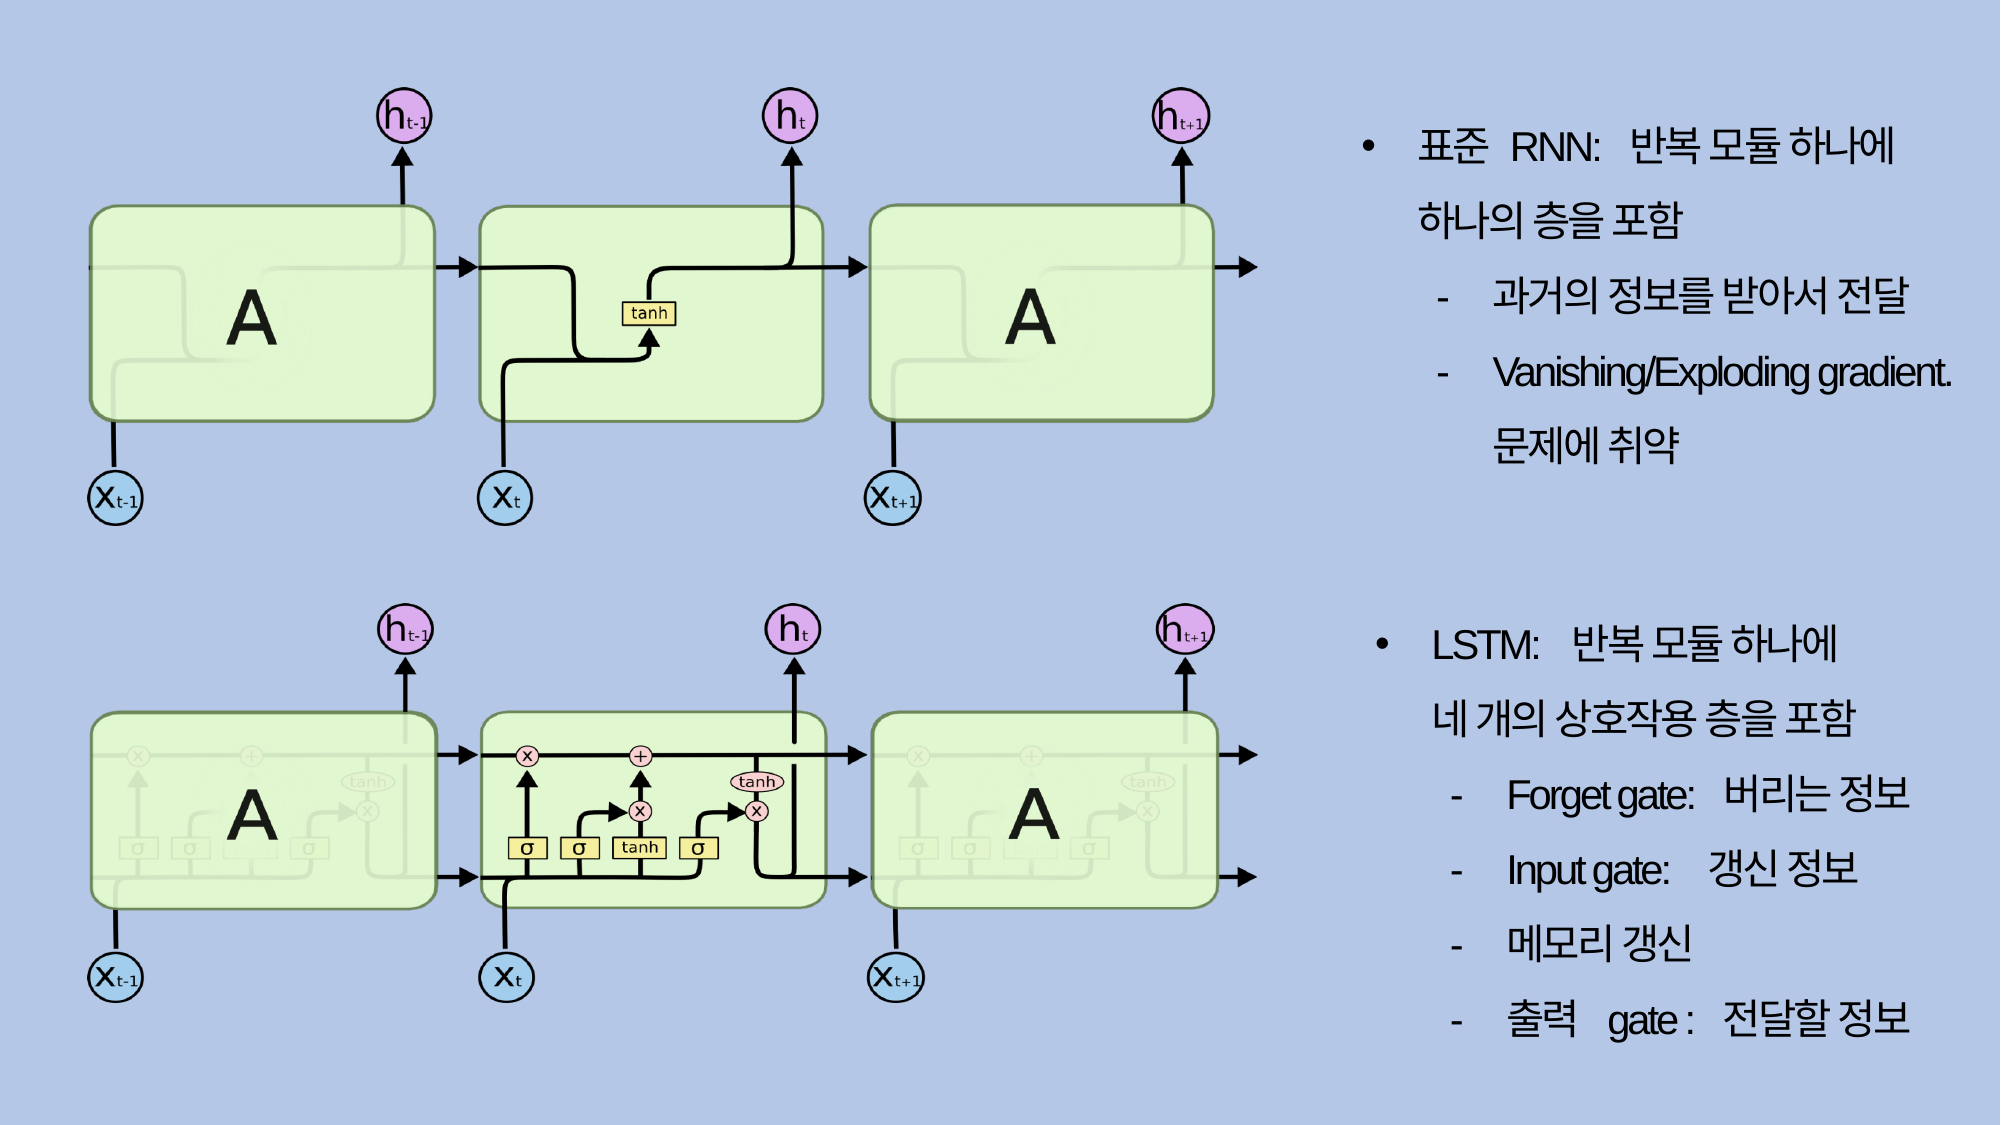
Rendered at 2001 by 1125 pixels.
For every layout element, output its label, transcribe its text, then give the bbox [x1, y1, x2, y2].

text_box LSTM: 반복 모듈 하나에 네 개의 상호작용 층을 포함 Forget gate: 버리는 정보 Input gate: 갱신 정보 메모리 갱신 출력 gate : 전달할 정보 [1346, 585, 1972, 1051]
text_box 표준 RNN: 반복 모듈 하나에 하나의 층을 포함 과거의 정보를 받아서 전달 Vanishing/Exploding gradient. 문제에 취약 [1332, 87, 1972, 478]
picture [86, 87, 1258, 526]
picture [86, 603, 1258, 1003]
